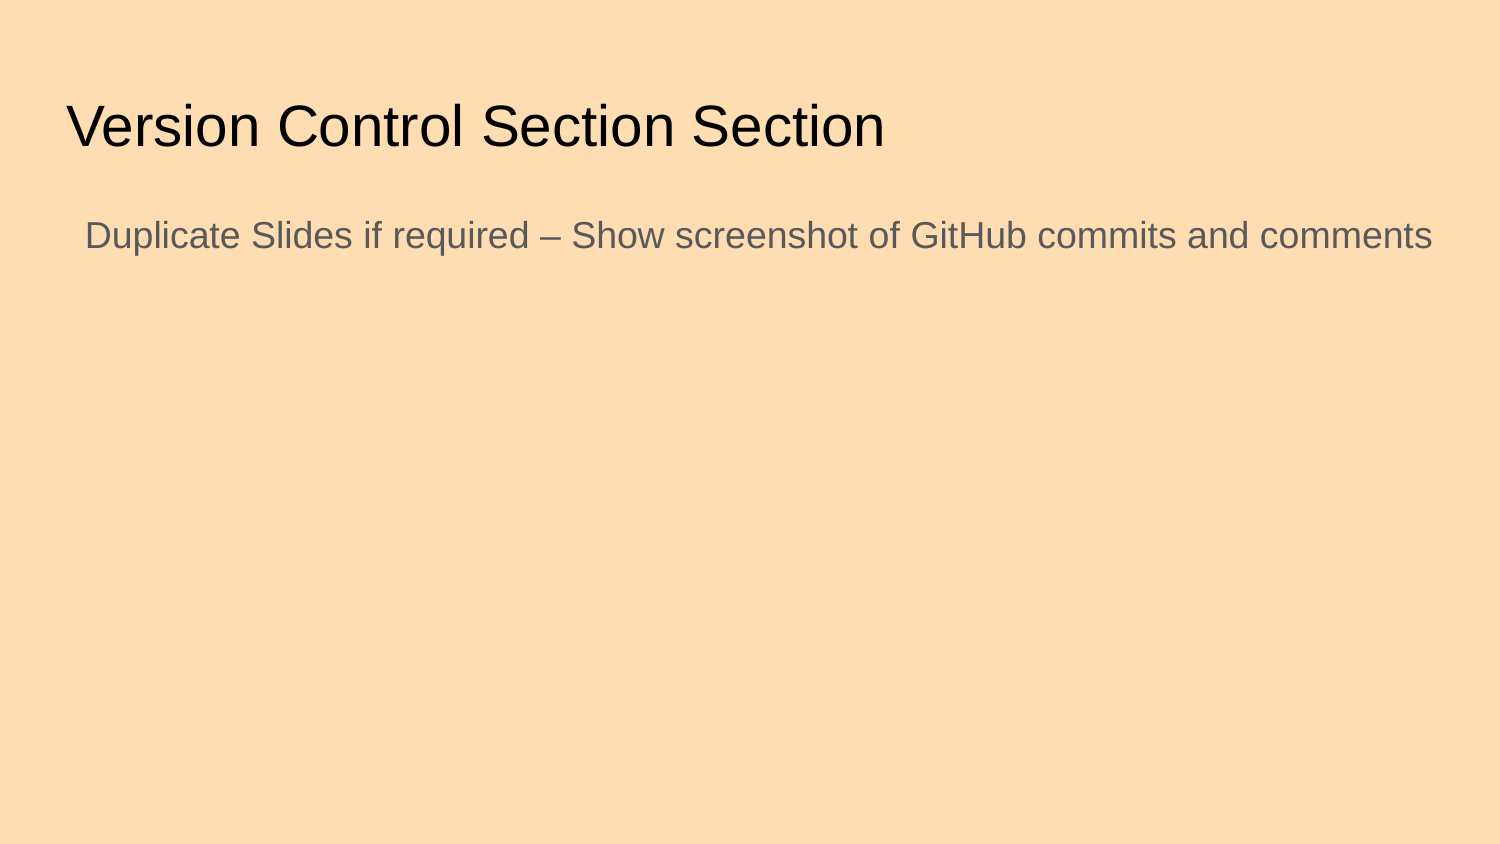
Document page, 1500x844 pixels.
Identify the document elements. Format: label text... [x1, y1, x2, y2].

title Version Control Section Section [51, 72, 1449, 167]
list Duplicate Slides if required – Show screenshot of GitHub commits and comments [51, 189, 1449, 750]
